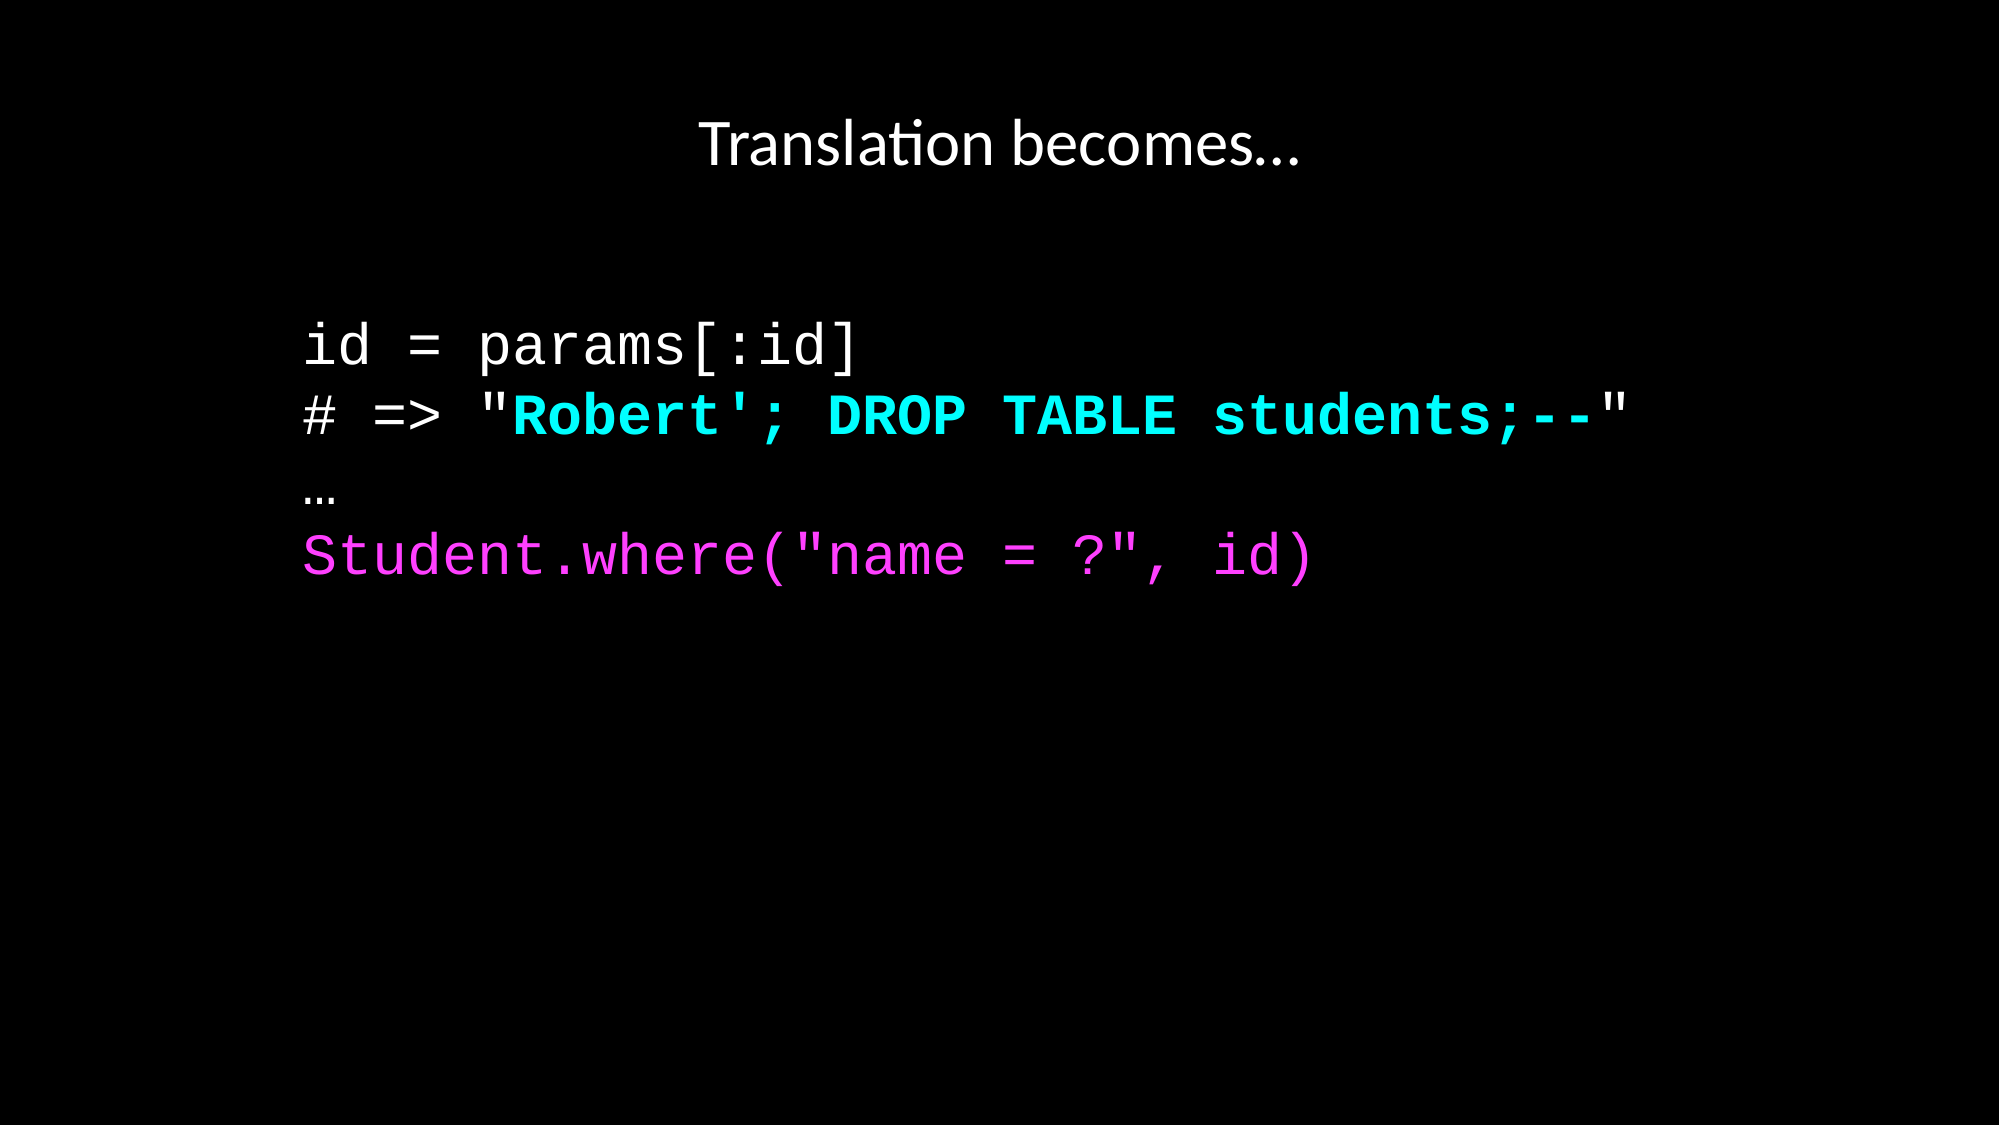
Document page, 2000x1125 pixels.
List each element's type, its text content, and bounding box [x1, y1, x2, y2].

title Translation becomes… [99, 45, 1900, 233]
text_box id = params[:id] # => "Robert'; DROP TABLE students;--" … Student.where("name = ?", id) [287, 298, 1816, 594]
